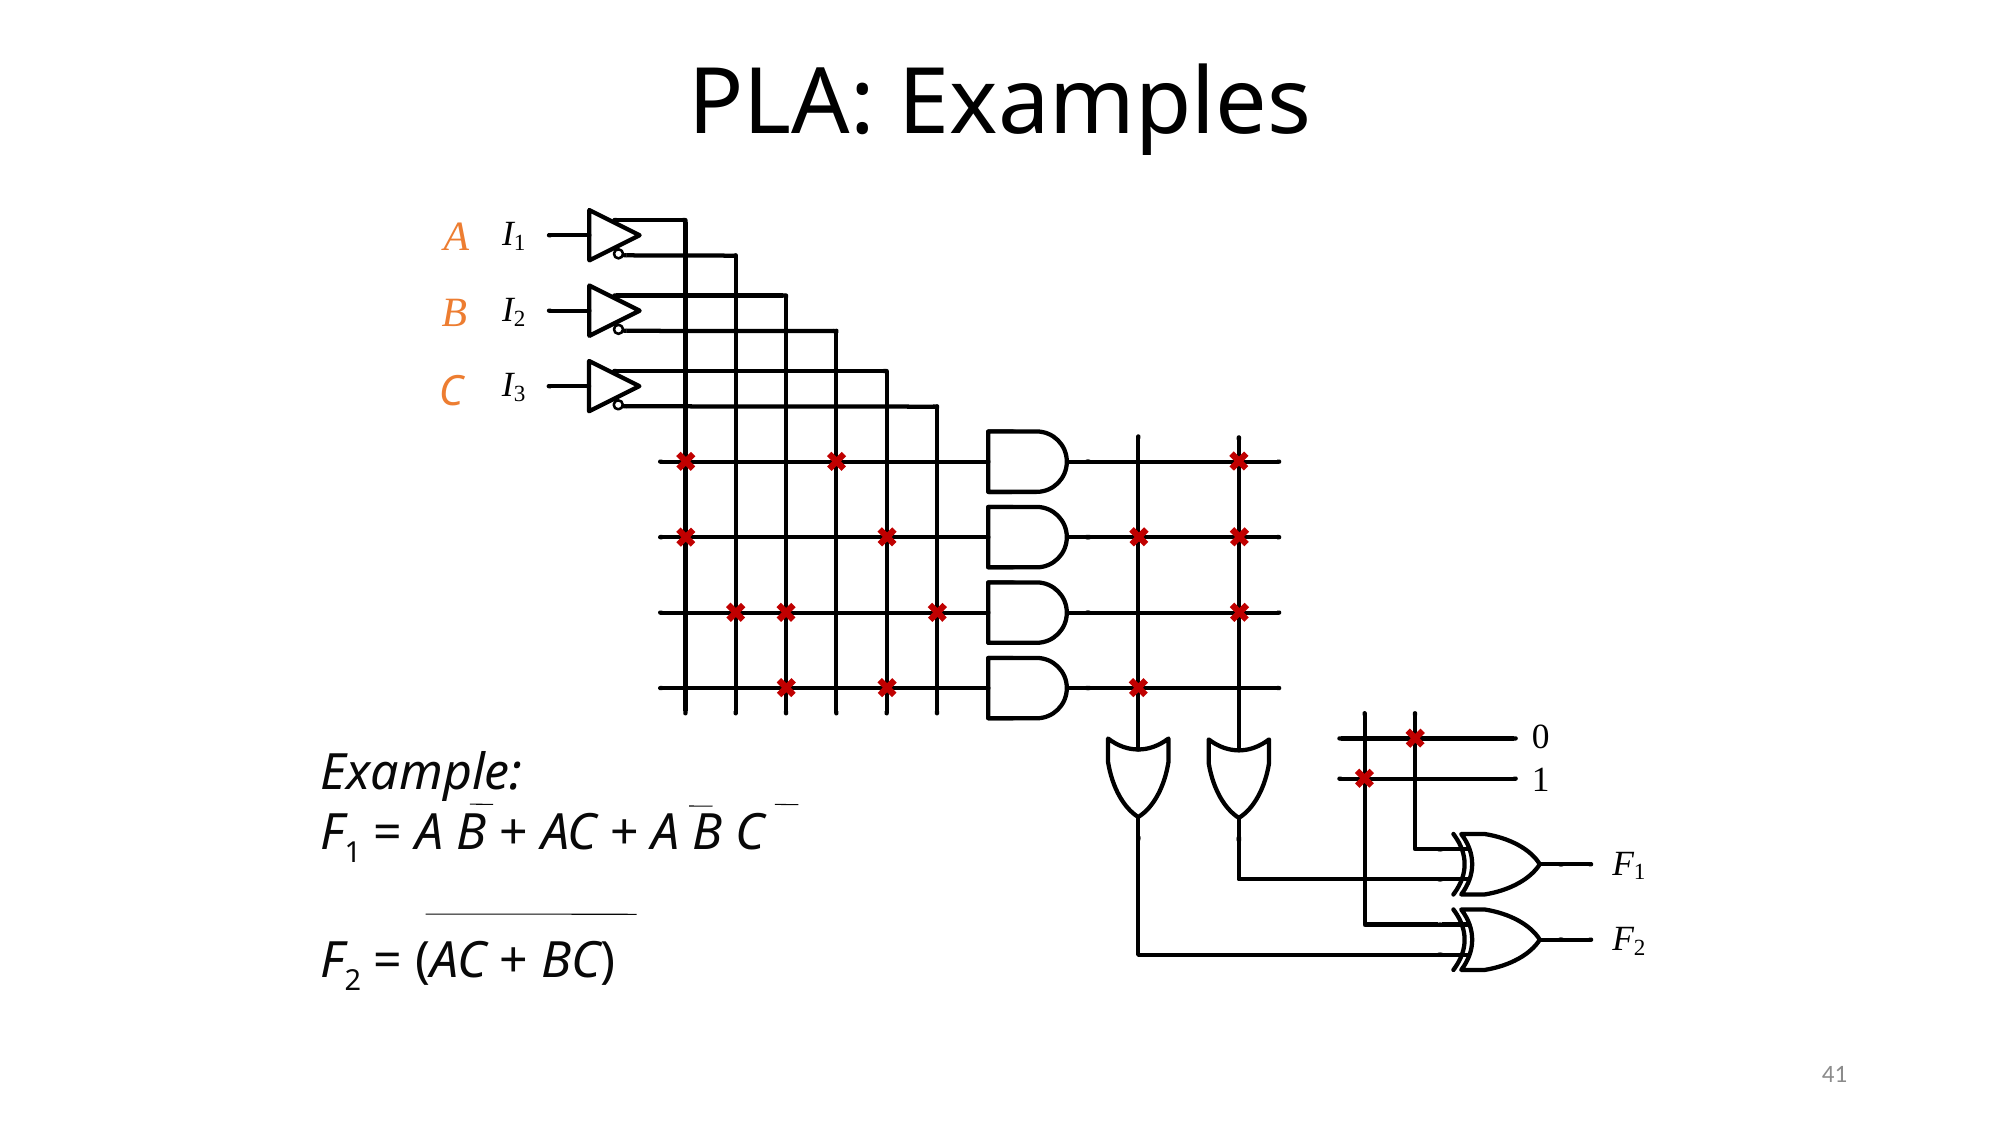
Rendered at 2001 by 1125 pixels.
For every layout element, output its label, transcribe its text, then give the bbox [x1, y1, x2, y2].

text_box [678, 453, 694, 469]
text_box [829, 453, 844, 469]
slide_number 41 [1412, 1042, 1863, 1103]
title PLA: Examples [137, 0, 1863, 213]
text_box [1231, 529, 1247, 545]
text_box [778, 680, 794, 695]
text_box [320, 739, 1001, 983]
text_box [1356, 770, 1372, 786]
text_box A [443, 208, 470, 259]
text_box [929, 604, 945, 620]
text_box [1131, 529, 1147, 545]
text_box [778, 604, 794, 620]
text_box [678, 529, 694, 545]
text_box C [439, 364, 464, 415]
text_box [879, 529, 895, 545]
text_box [1130, 680, 1146, 695]
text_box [879, 680, 895, 695]
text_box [497, 203, 1650, 977]
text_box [728, 604, 744, 620]
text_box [1407, 730, 1423, 746]
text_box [1231, 604, 1247, 620]
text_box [1231, 453, 1247, 469]
text_box B [441, 284, 468, 335]
